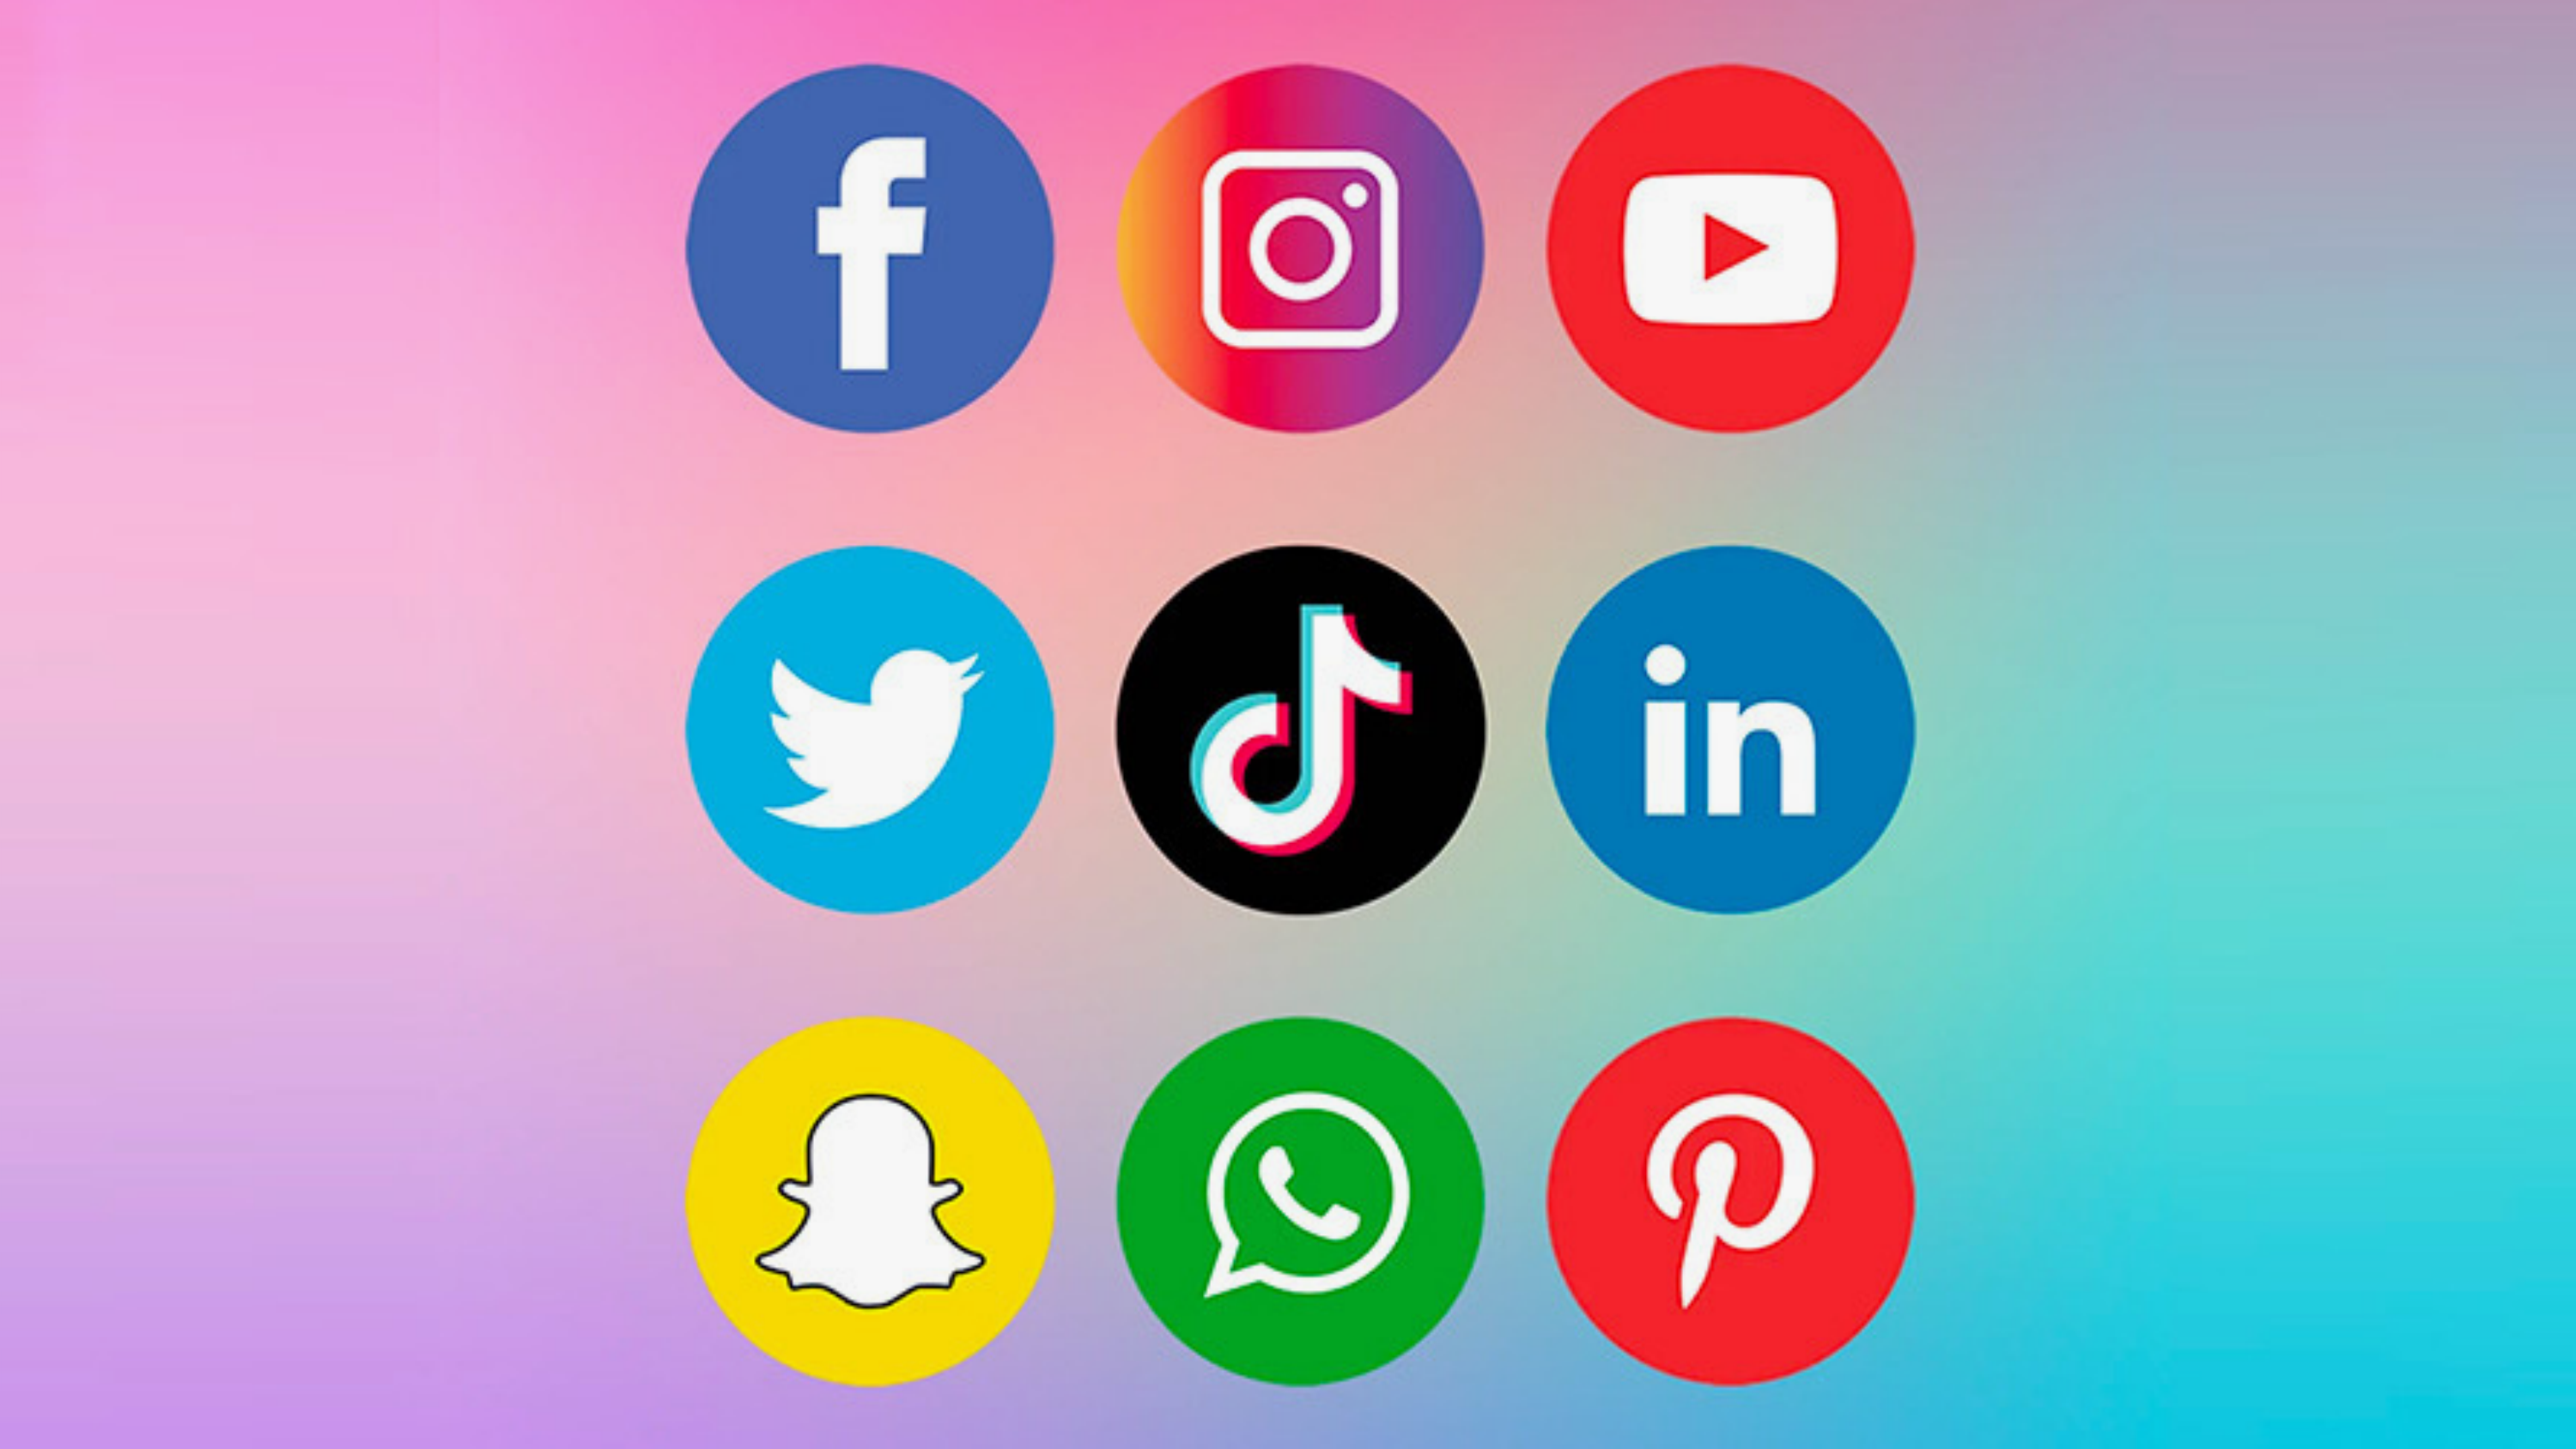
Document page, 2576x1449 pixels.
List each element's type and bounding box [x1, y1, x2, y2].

text_box [0, 0, 2576, 1449]
